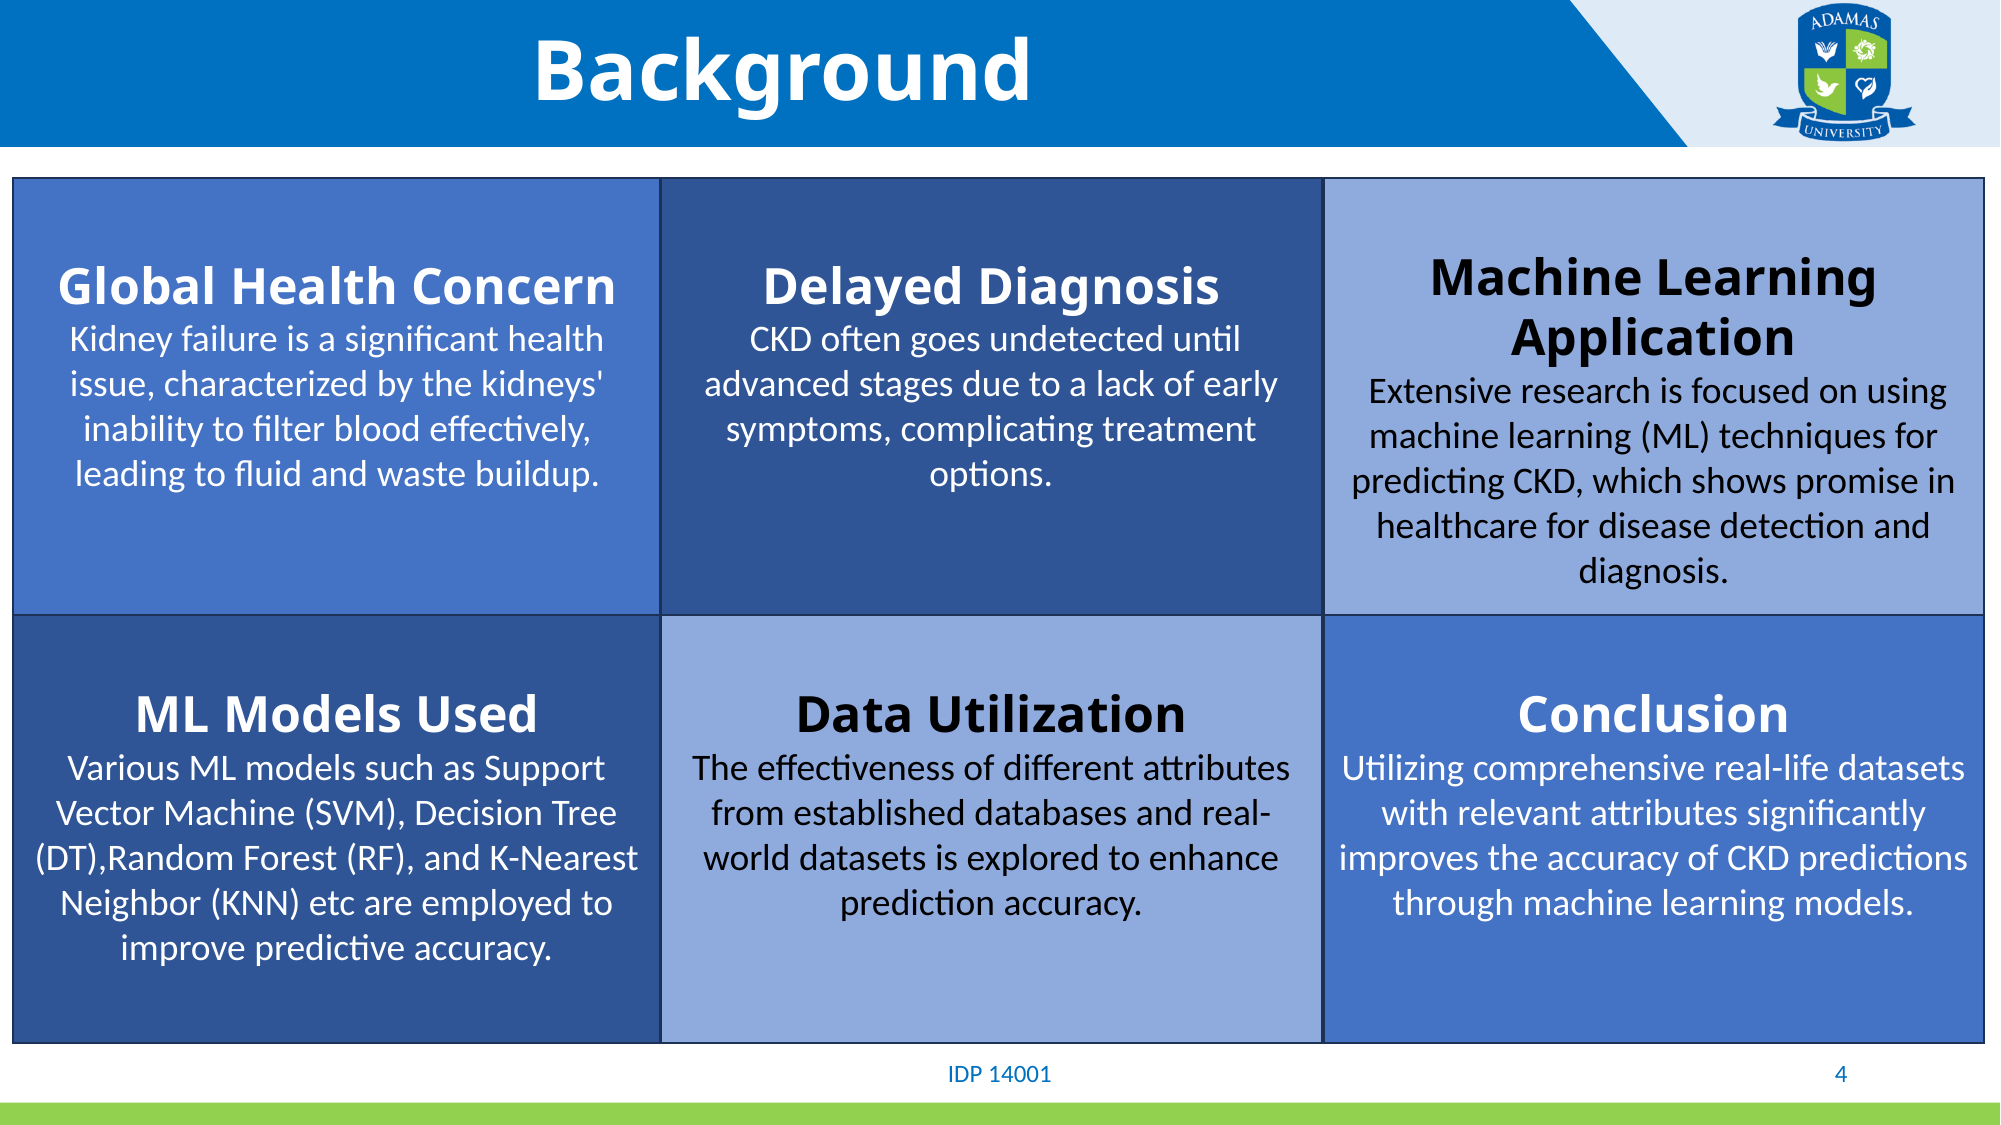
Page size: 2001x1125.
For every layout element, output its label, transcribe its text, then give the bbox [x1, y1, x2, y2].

picture [1770, 0, 1918, 147]
text_box Data Utilization The effectiveness of different attributes from established databases and real-world datasets is explored to enhance prediction accuracy. [659, 614, 1323, 1044]
slide_number 4 [1412, 1044, 1863, 1103]
footer IDP 14001 [662, 1044, 1338, 1103]
text_box Global Health Concern Kidney failure is a significant health issue, characterized by the kidneys' inability to filter blood effectively, leading to fluid and waste buildup. [12, 177, 659, 614]
text_box Delayed Diagnosis CKD often goes undetected until advanced stages due to a lack of early symptoms, complicating treatment options. [659, 177, 1323, 614]
text_box Conclusion Utilizing comprehensive real-life datasets with relevant attributes significantly improves the accuracy of CKD predictions through machine learning models. [1323, 614, 1985, 1044]
text_box ML Models Used Various ML models such as Support Vector Machine (SVM), Decision Tree (DT),Random Forest (RF), and K-Nearest Neighbor (KNN) etc are employed to improve predictive accuracy. [12, 614, 659, 1044]
title Background [0, 0, 1568, 147]
text_box Machine Learning Application Extensive research is focused on using machine learning (ML) techniques for predicting CKD, which shows promise in healthcare for disease detection and diagnosis. [1323, 177, 1985, 614]
